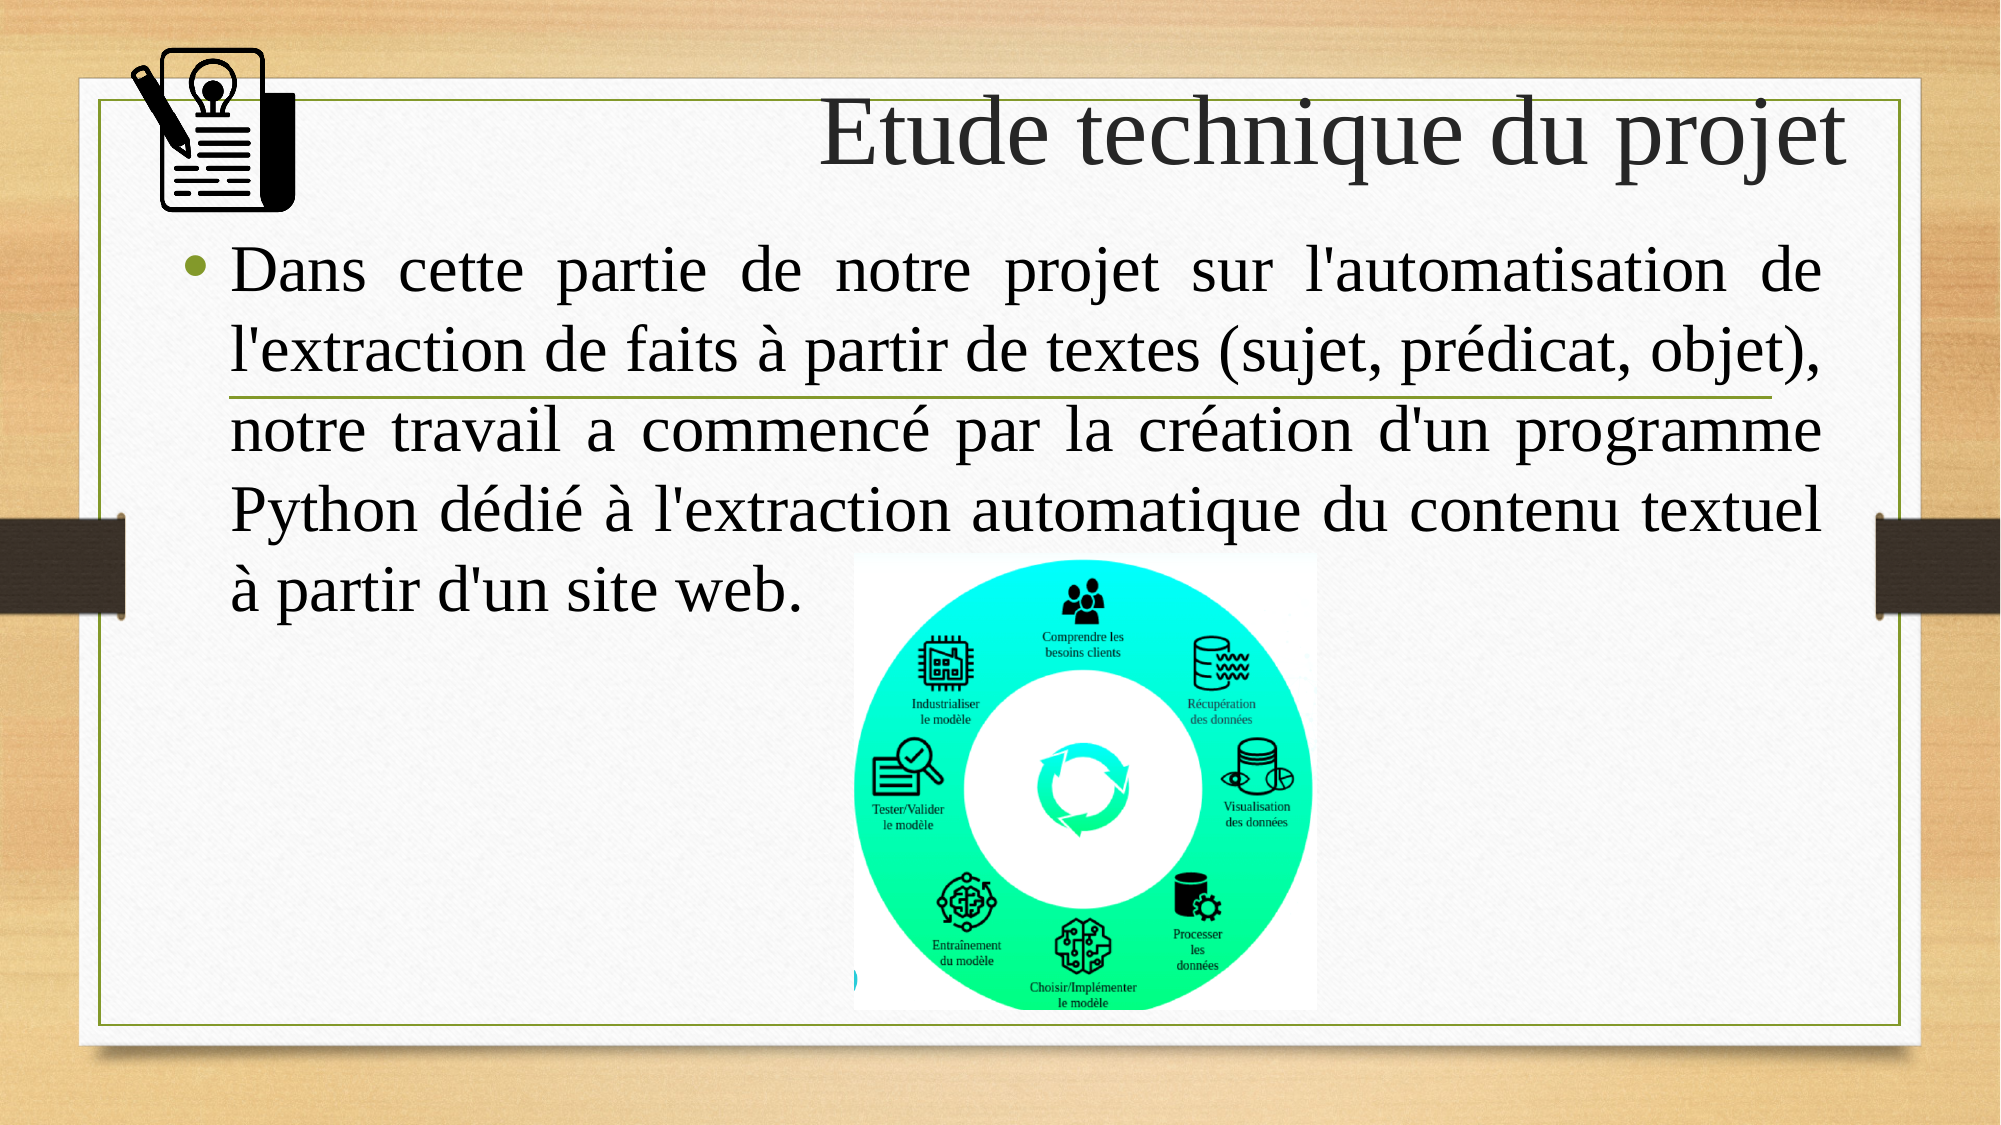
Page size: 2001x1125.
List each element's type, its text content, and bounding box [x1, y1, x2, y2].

title Etude technique du projet [145, 34, 1864, 214]
picture [0, 0, 2001, 1125]
list Dans cette partie de notre projet sur l'automatisation de l'extraction de faits à partir de textes (sujet, prédicat, objet), notre travail a commencé par la création d'un programme Python dédié à l'extraction automatique du contenu textuel à partir d'un site web. [168, 239, 1842, 611]
